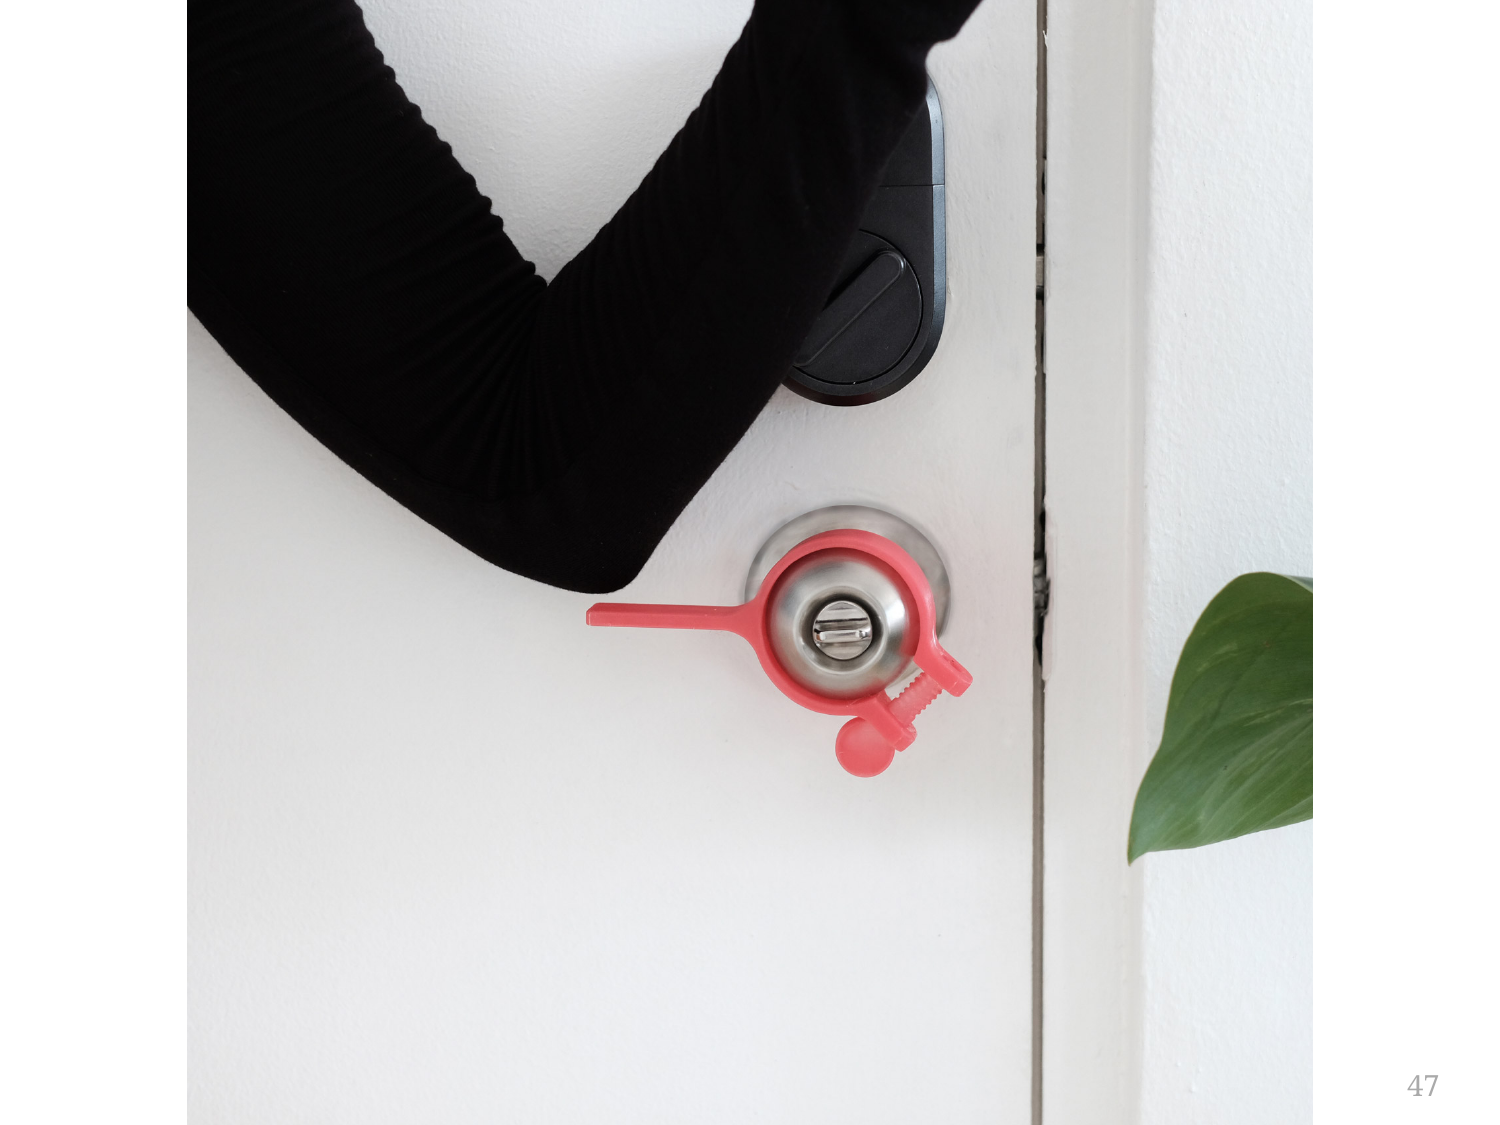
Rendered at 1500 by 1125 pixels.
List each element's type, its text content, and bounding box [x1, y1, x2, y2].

slide_number 47 [1349, 1050, 1498, 1125]
picture [186, 0, 1313, 1125]
